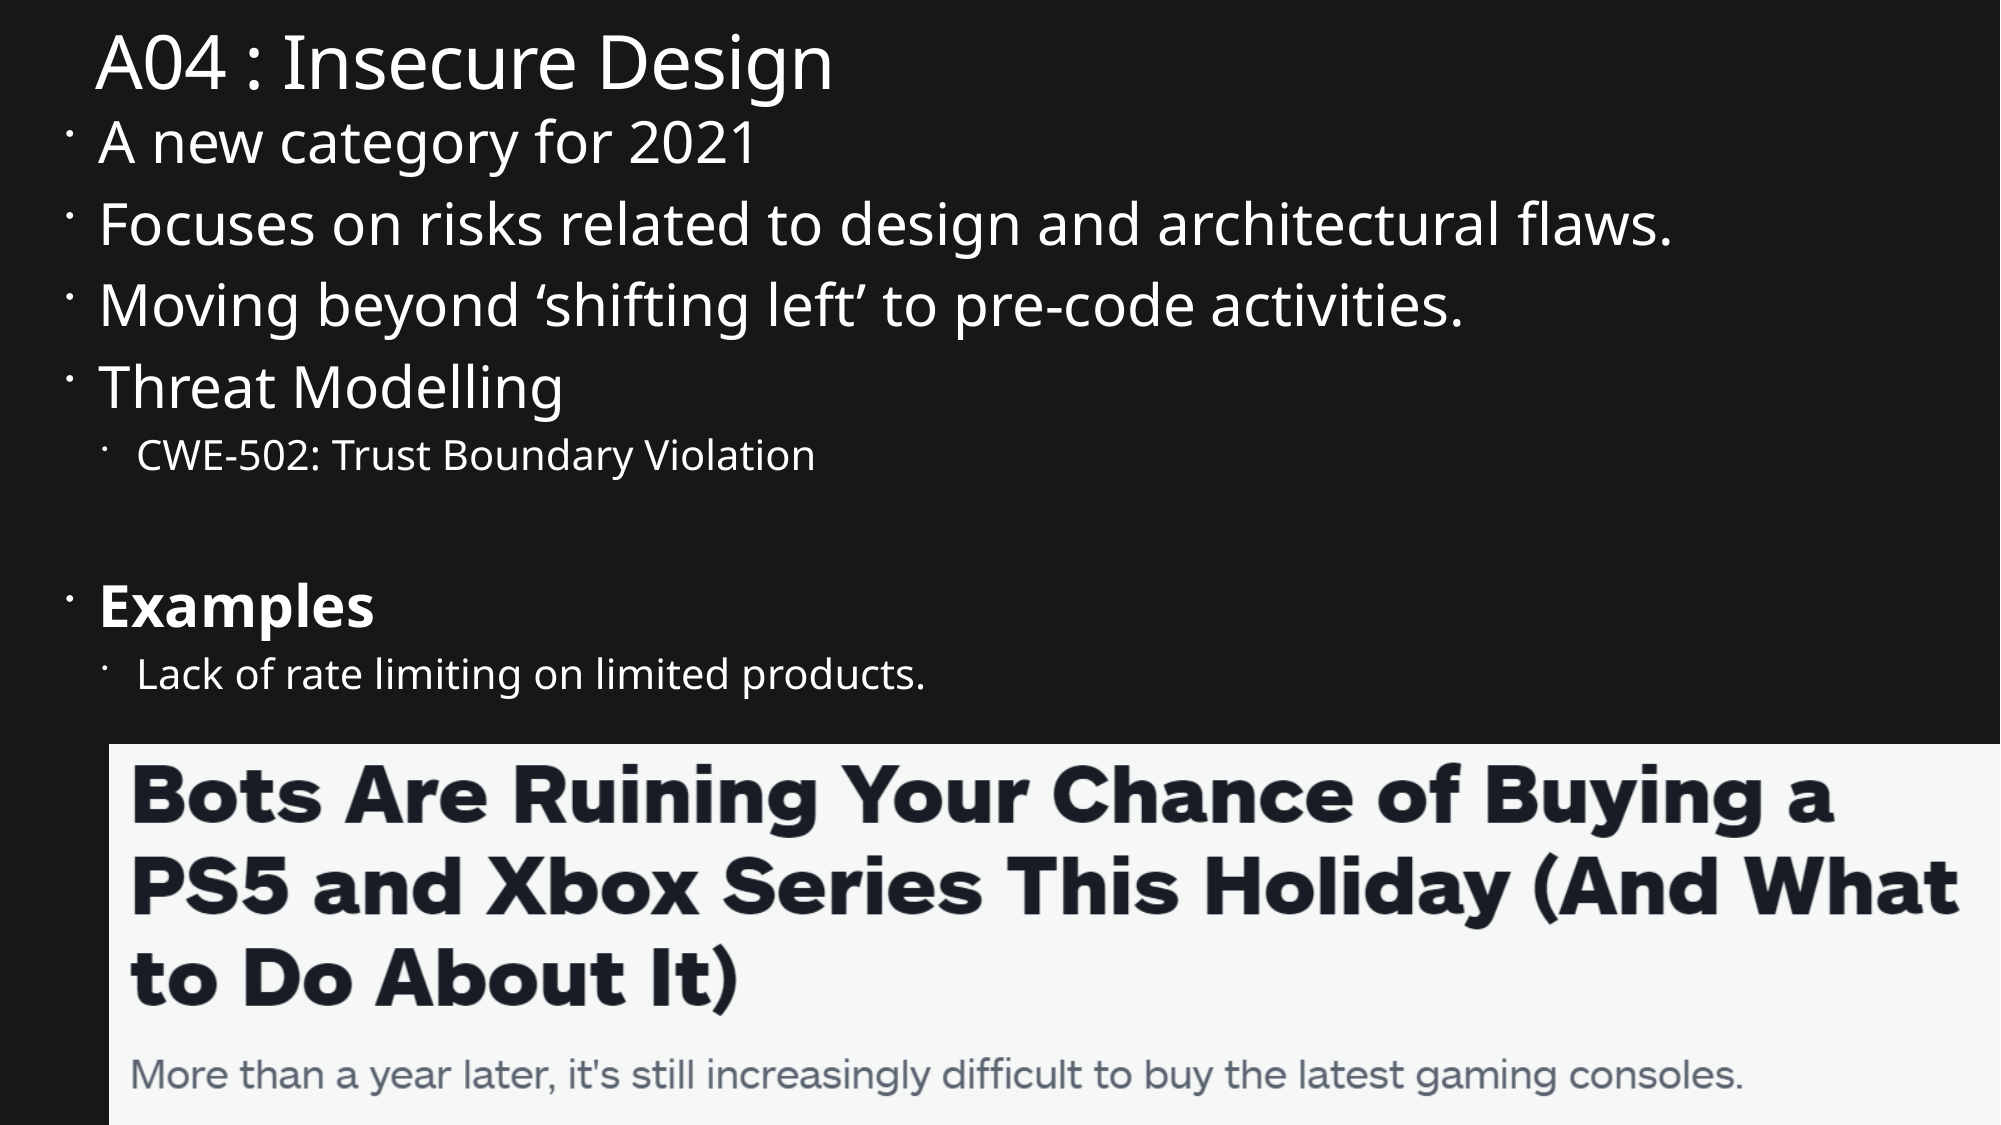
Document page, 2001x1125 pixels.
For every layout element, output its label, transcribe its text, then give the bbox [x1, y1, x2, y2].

title A04 : Insecure Design [95, 14, 1904, 104]
picture [109, 744, 2000, 1125]
list A new category for 2021 Focuses on risks related to design and architectural flaws. Moving beyond ‘shifting left’ to pre-code activities. Threat Modelling CWE-502: Trust Boundary Violation Examples Lack of rate limiting on limited products. [61, 104, 1904, 964]
